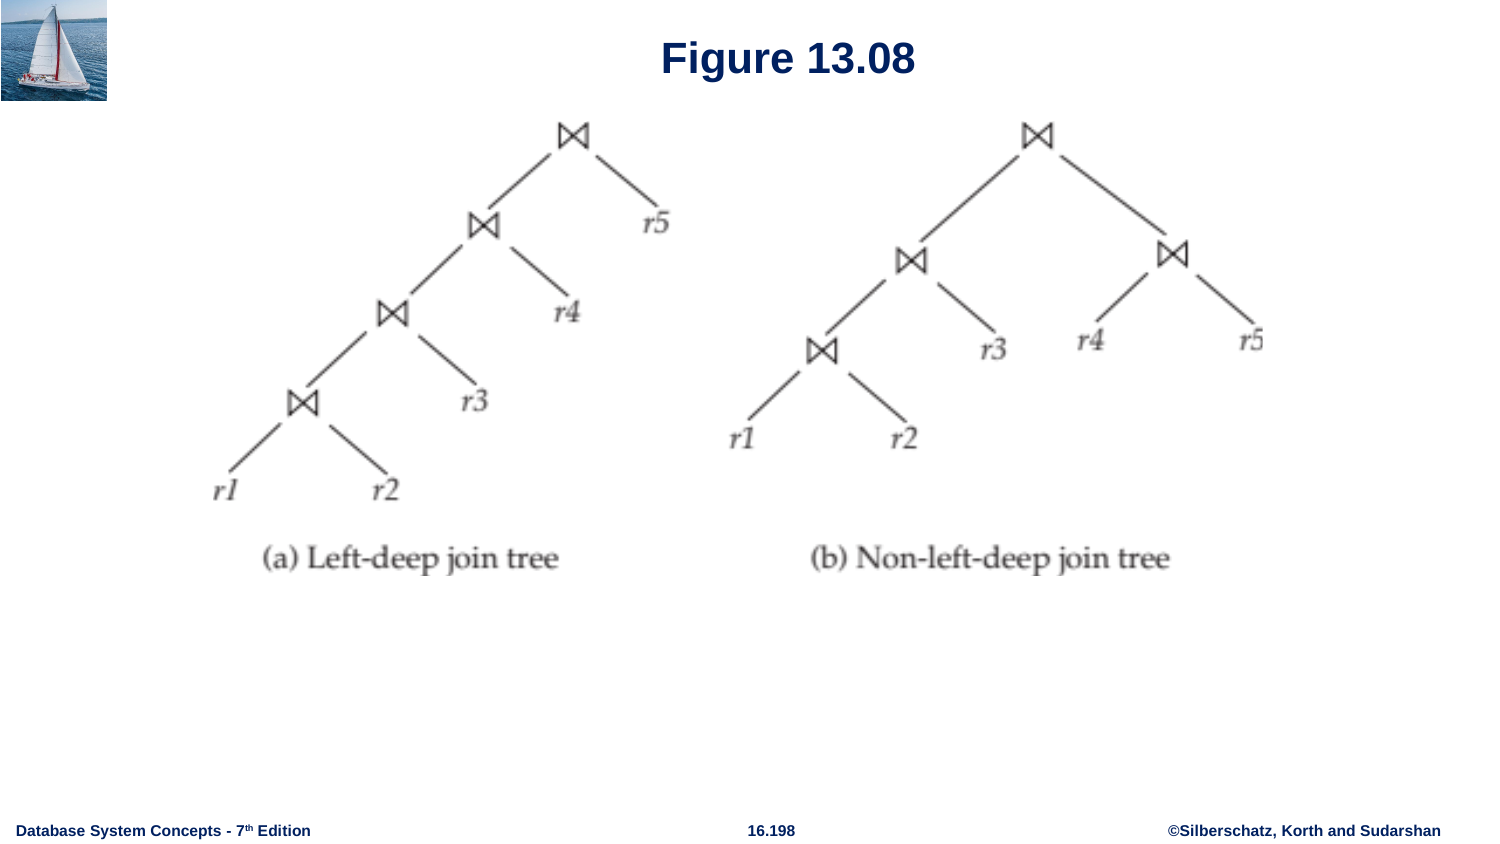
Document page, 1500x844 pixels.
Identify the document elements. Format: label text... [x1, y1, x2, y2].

title Figure 13.08 [125, 14, 1452, 90]
picture [1, 0, 107, 101]
picture [212, 121, 1263, 576]
